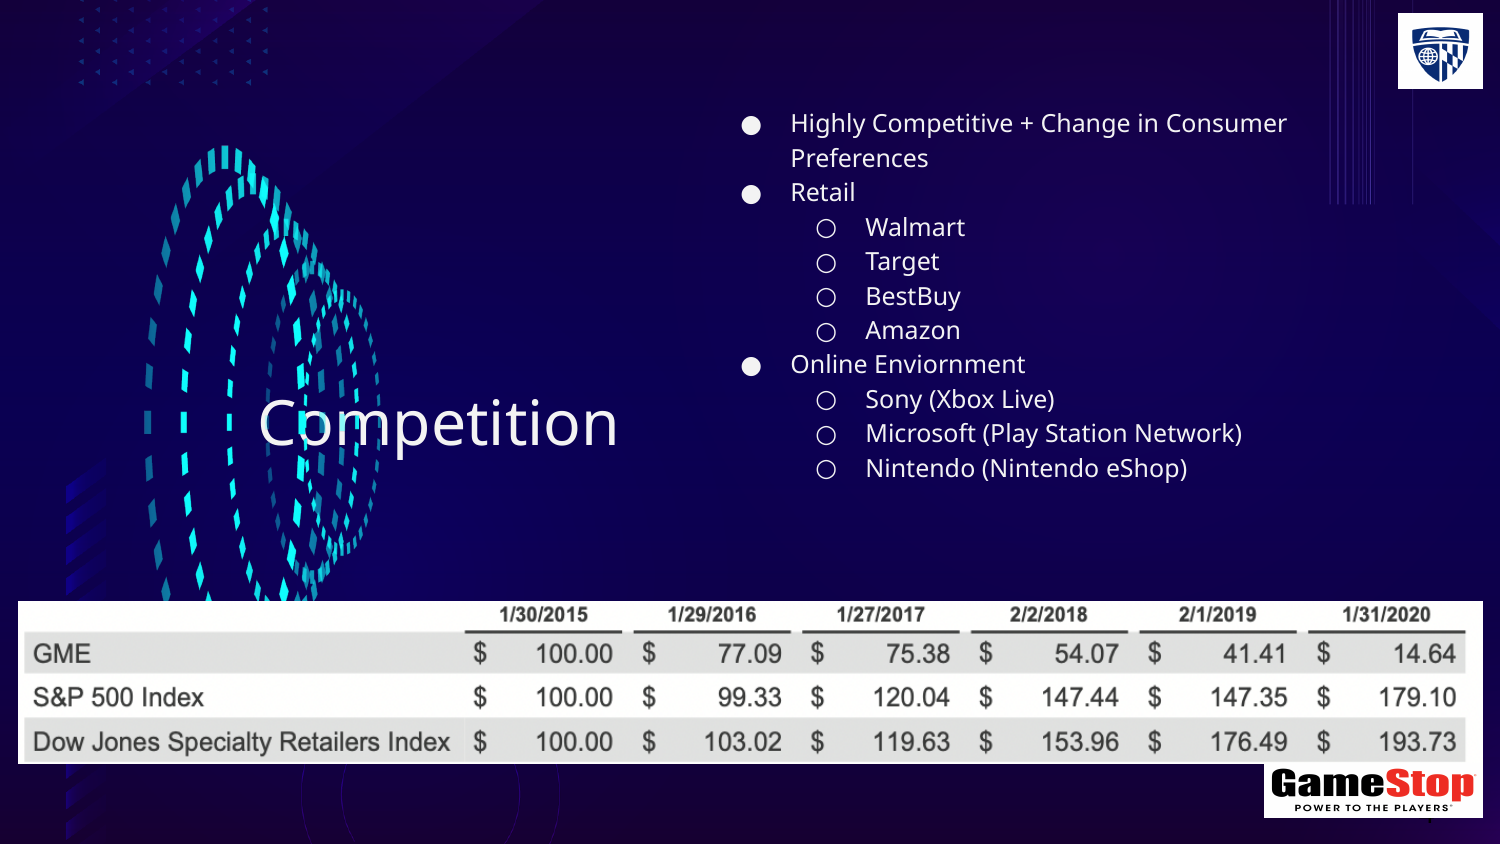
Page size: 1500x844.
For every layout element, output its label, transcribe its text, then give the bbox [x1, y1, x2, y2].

picture [0, 0, 1500, 844]
title Competition [543, 370, 636, 474]
subtitle Highly Competitive + Change in Consumer Preferences Retail Walmart Target BestBuy Amazon Online Enviornment Sony (Xbox Live) Microsoft (Play Station Network) Nintendo (Nintendo eShop) [700, 88, 1382, 502]
slide_number ‹#› [1403, 779, 1494, 844]
